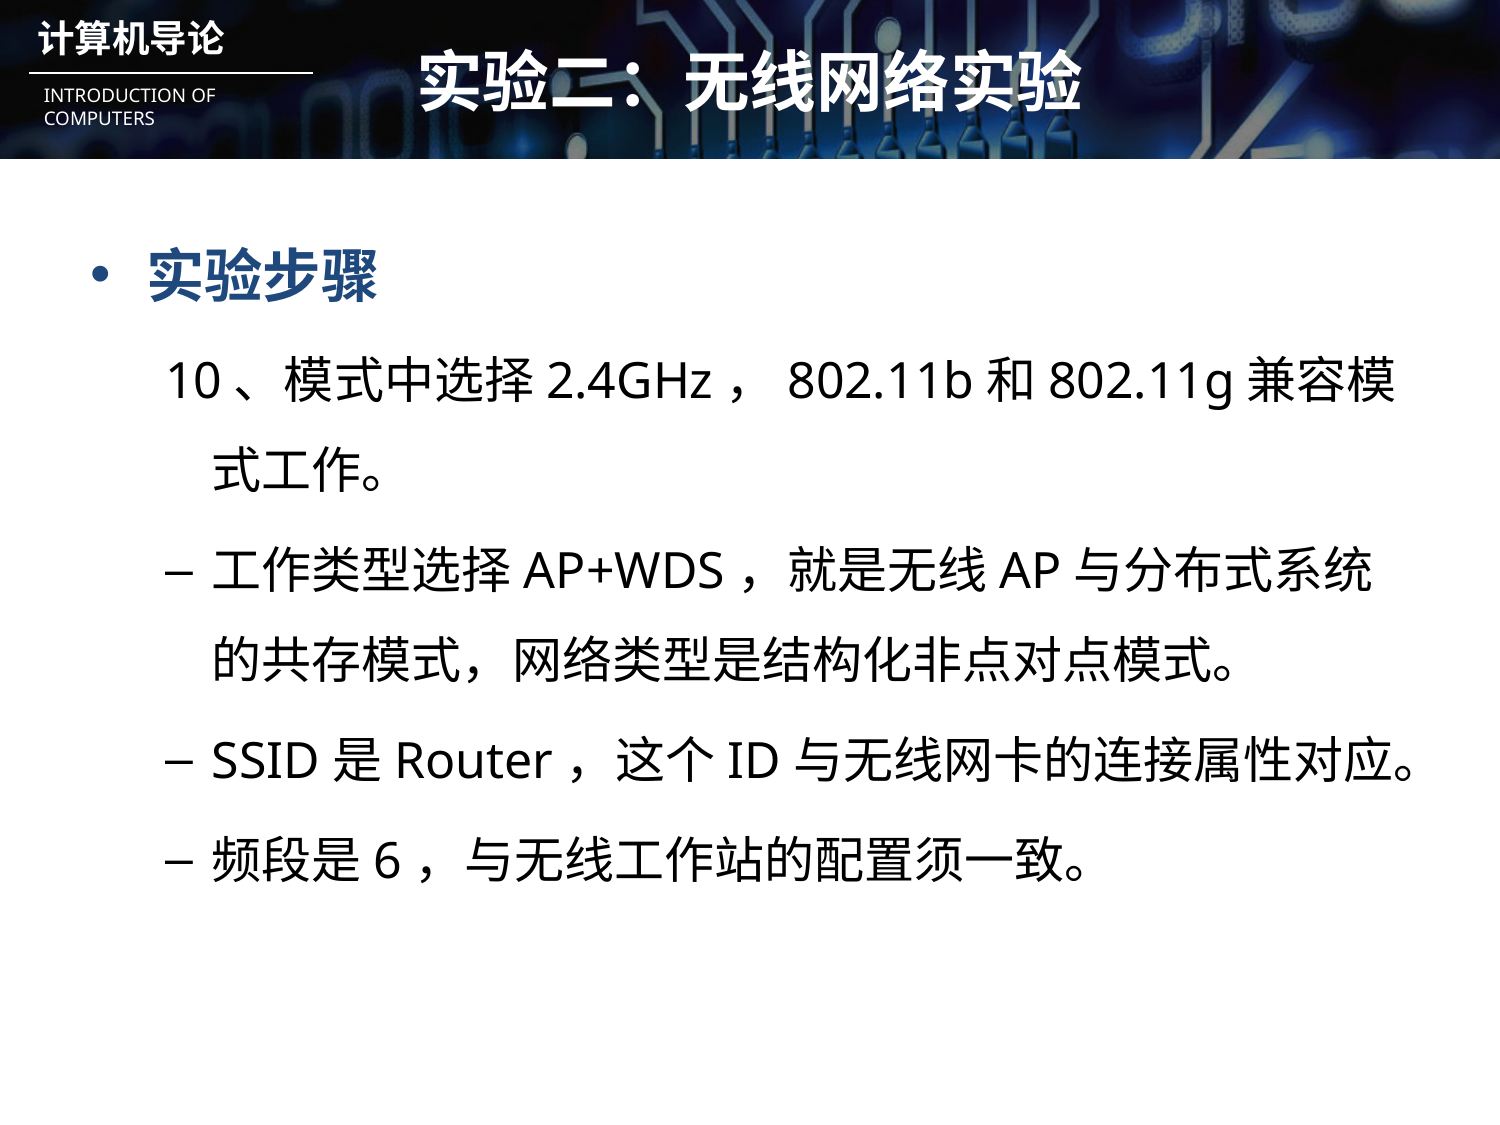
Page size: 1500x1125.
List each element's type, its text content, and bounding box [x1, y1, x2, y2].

picture [0, 0, 1500, 159]
title 实验二：无线网络实验 [76, 21, 1424, 138]
list 实验步骤 10、模式中选择2.4GHz，802.11b和802.11g兼容模式工作。 工作类型选择AP+WDS，就是无线AP与分布式系统的共存模式，网络类型是结构化非点对点模式。 SSID是Router，这个ID与无线网卡的连接属性对应。 频段是6，与无线工作站的配置须一致。 [75, 196, 1425, 1083]
